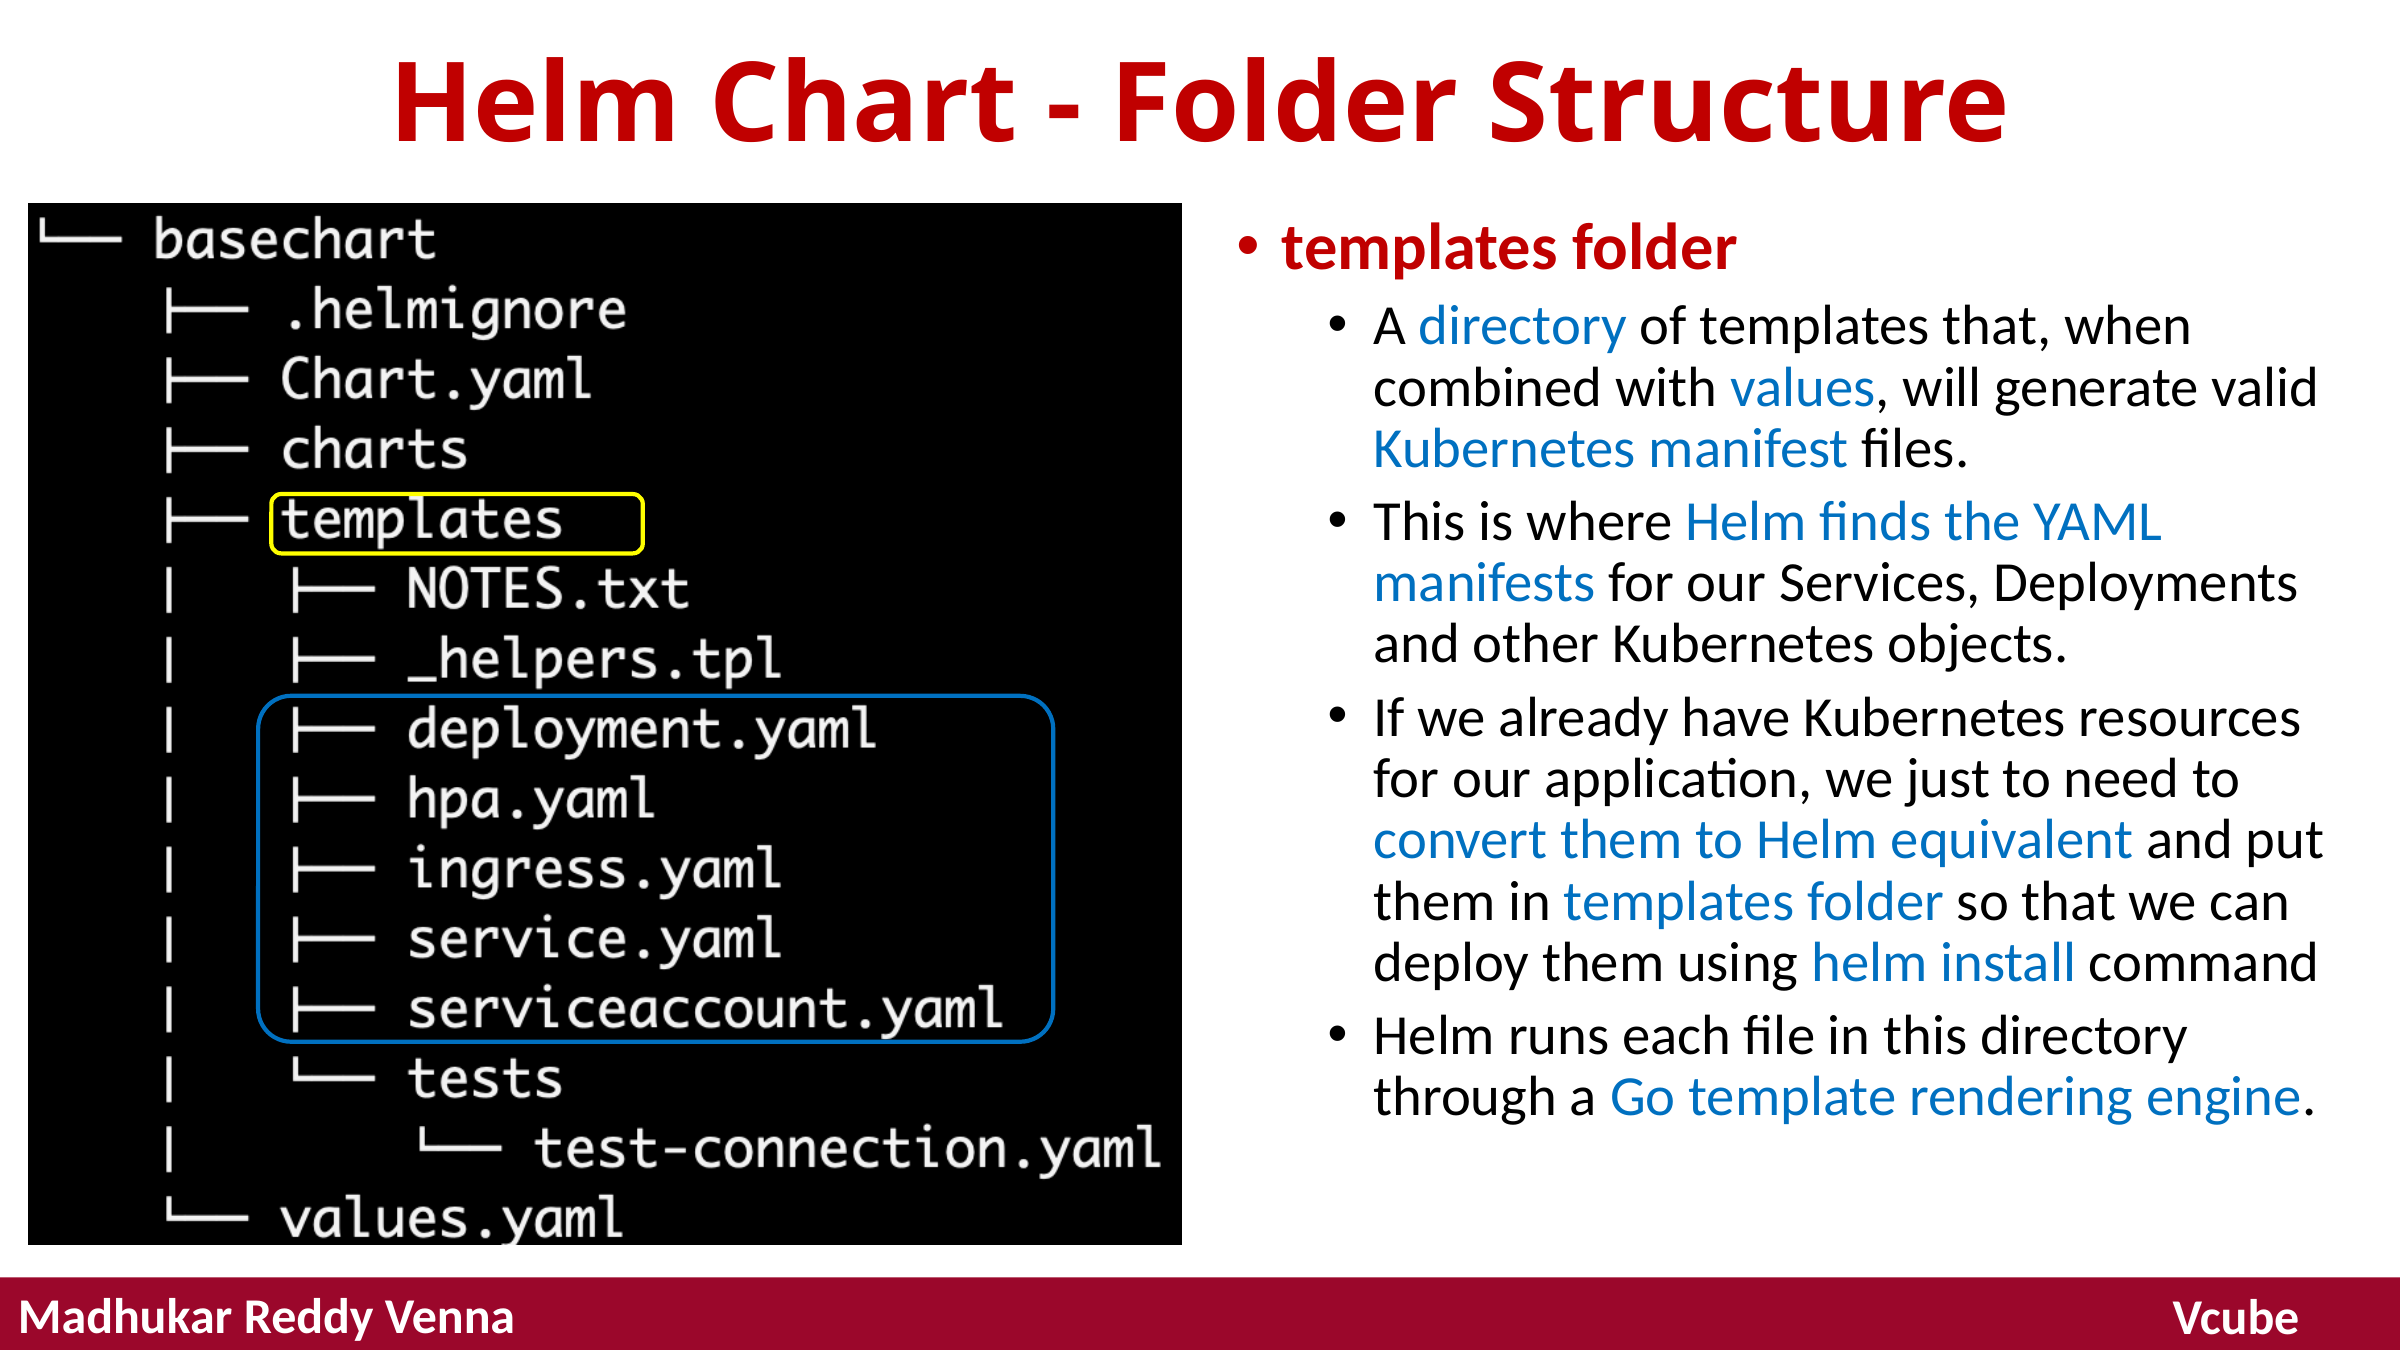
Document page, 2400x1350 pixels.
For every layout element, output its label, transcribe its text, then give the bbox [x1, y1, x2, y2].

picture [28, 202, 1182, 1245]
title Helm Chart - Folder Structure [165, 8, 2235, 204]
footer Madhukar Reddy Venna [0, 1278, 543, 1350]
list templates folder A directory of templates that, when combined with values, will generate valid Kubernetes manifest files. This is where Helm finds the YAML manifests for our Services, Deployments and other Kubernetes objects. If we already have Kubernetes resources for our application, we just to need to convert them to Helm equivalent and put them in templates folder so that we can deploy them using helm install command Helm runs each file in this directory through a Go template rendering engine. [1218, 203, 2372, 1237]
